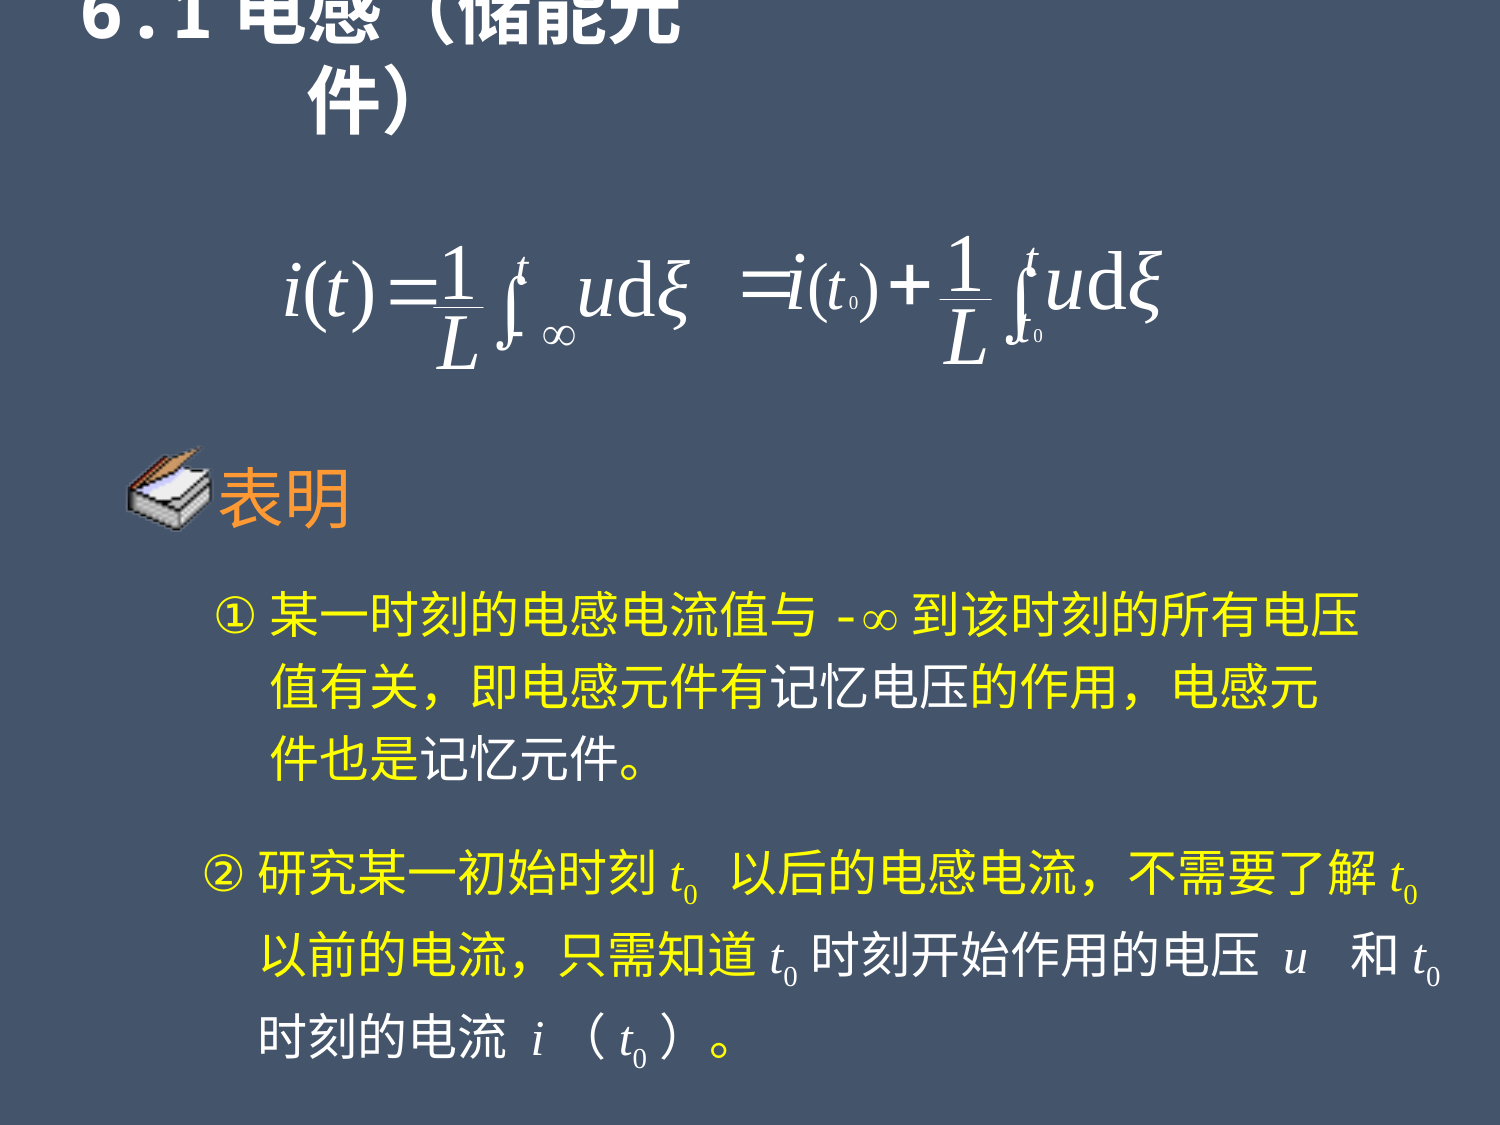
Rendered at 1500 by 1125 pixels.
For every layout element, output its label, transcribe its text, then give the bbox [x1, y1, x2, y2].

text_box 某一时刻的电感电流值与-到该时刻的所有电压值有关，即电感元件有记忆电压的作用，电感元件也是记忆元件。 [198, 564, 1380, 795]
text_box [699, 225, 1173, 417]
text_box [93, 422, 367, 563]
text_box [239, 235, 701, 420]
text_box 6.1电感（储能元件） [28, 0, 734, 151]
text_box 研究某一初始时刻t0 以后的电感电流，不需要了解t0以前的电流，只需知道t0时刻开始作用的电压 u 和t0时刻的电流 i（t0）。 [186, 820, 1486, 1082]
